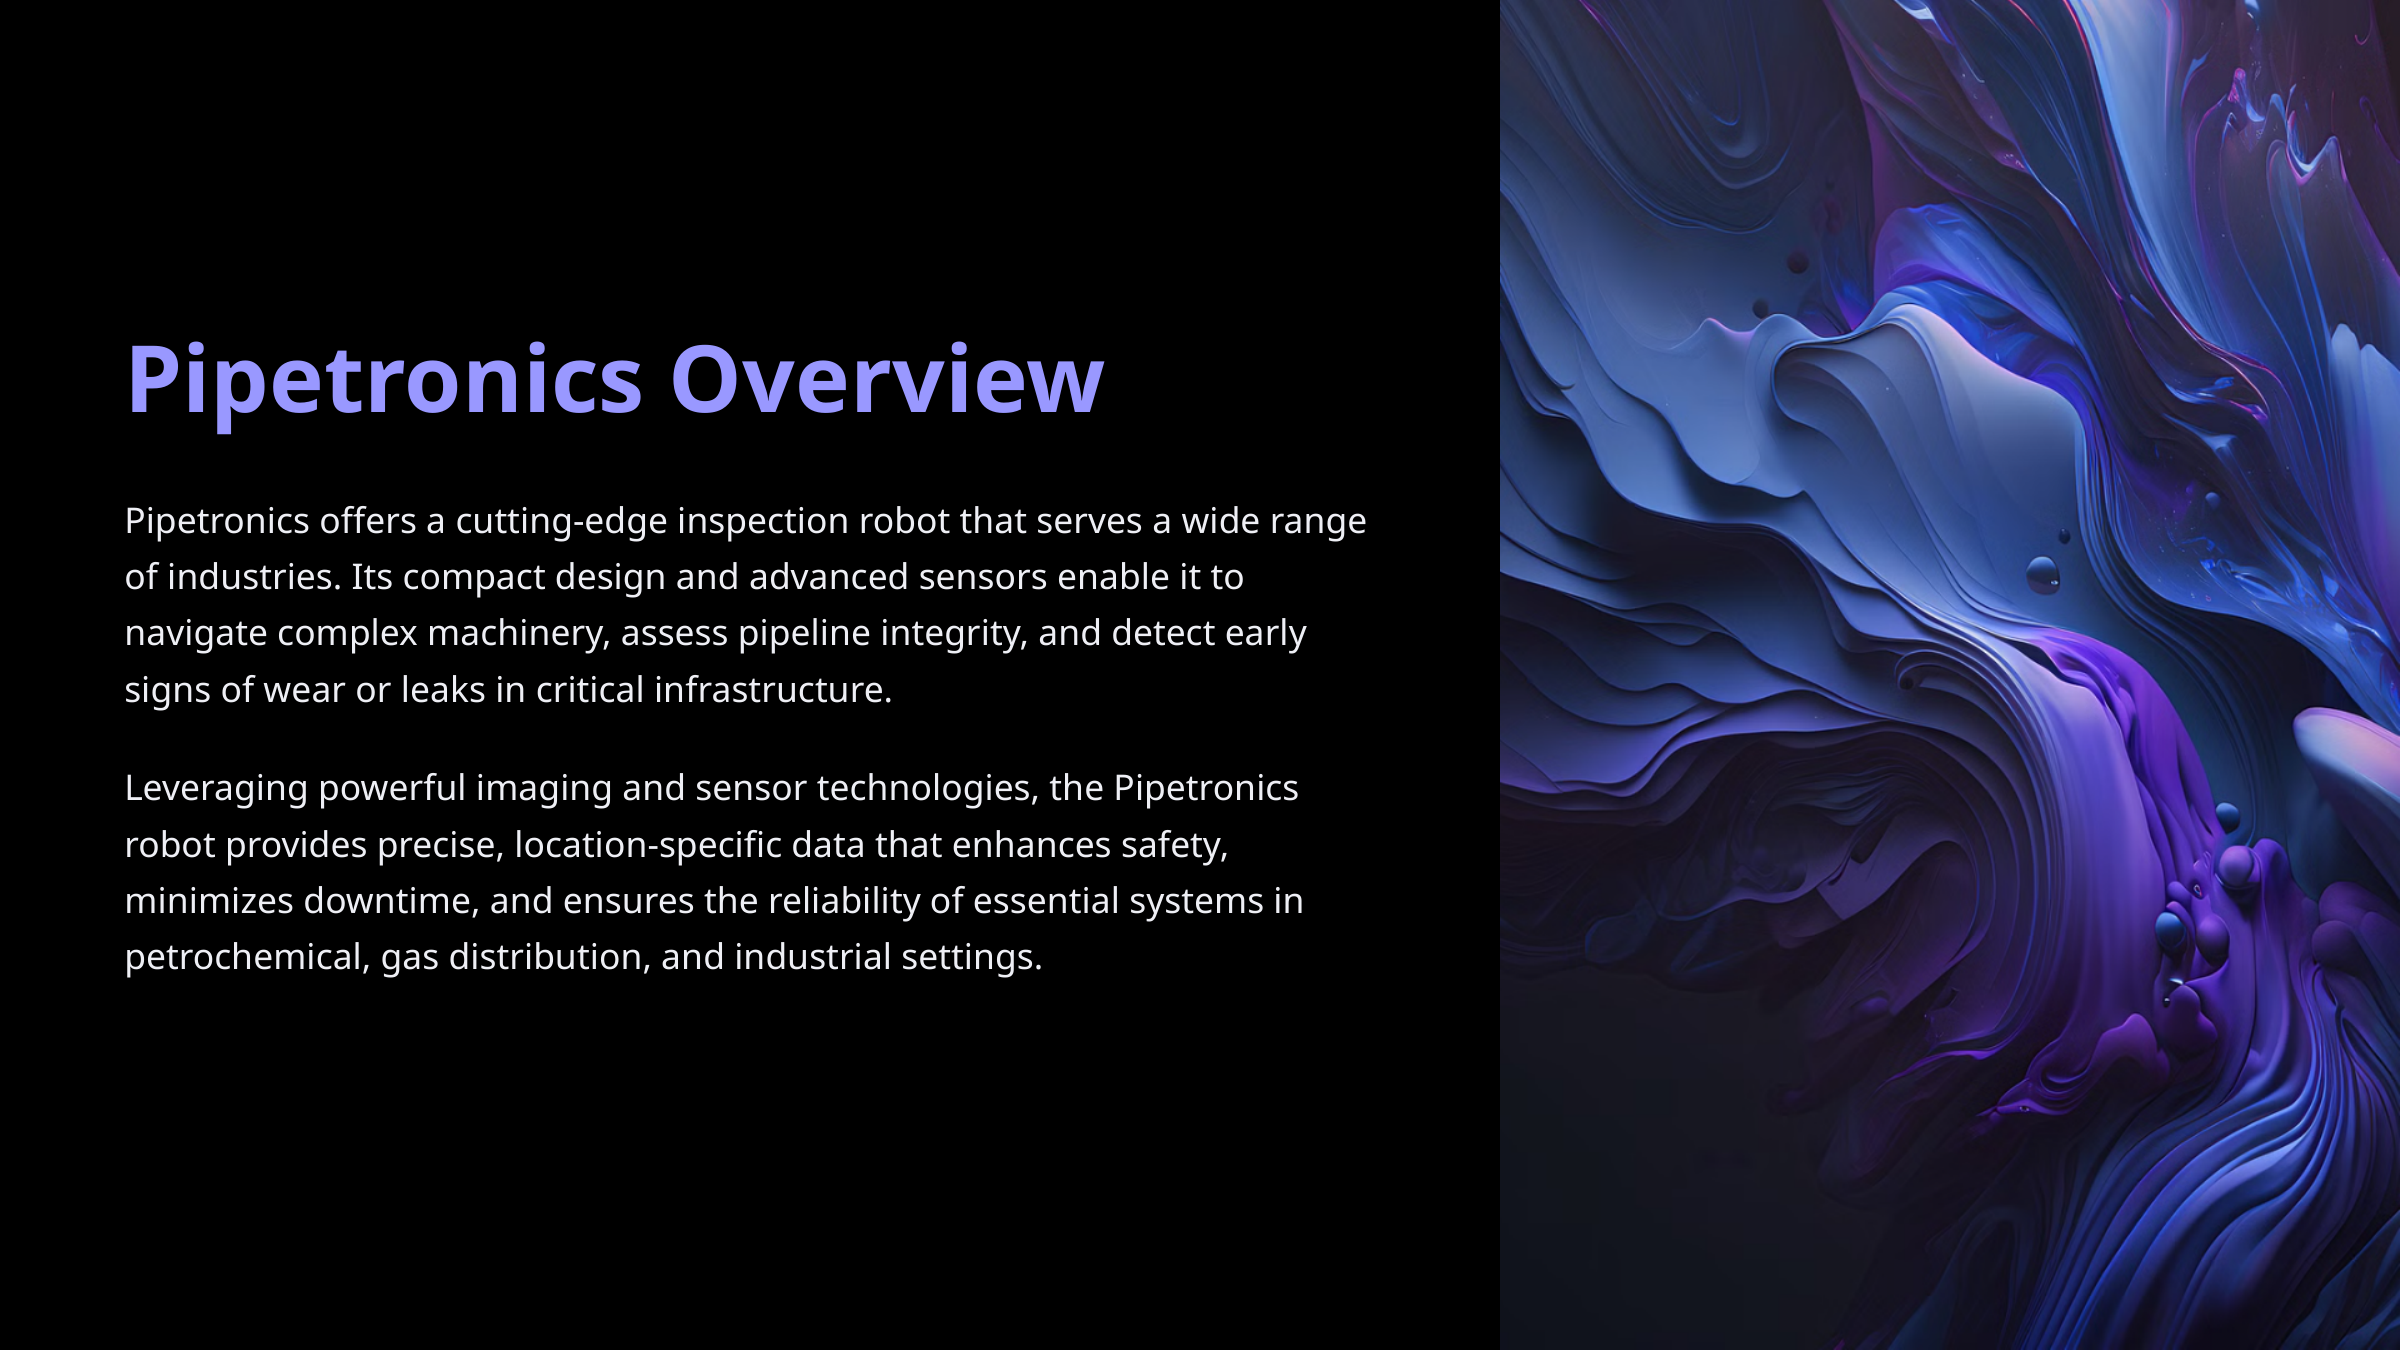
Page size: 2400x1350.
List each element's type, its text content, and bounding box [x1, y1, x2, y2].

picture [1499, 0, 2400, 1350]
text_box Leveraging powerful imaging and sensor technologies, the Pipetronics robot provides precise, location-specific data that enhances safety, minimizes downtime, and ensures the reliability of essential systems in petrochemical, gas distribution, and industrial settings. [124, 751, 1376, 1036]
text_box Pipetronics Overview [124, 313, 1060, 431]
text_box Pipetronics offers a cutting-edge inspection robot that serves a wide range of industries. Its compact design and advanced sensors enable it to navigate complex machinery, assess pipeline integrity, and detect early signs of wear or leaks in critical infrastructure. [124, 484, 1376, 712]
